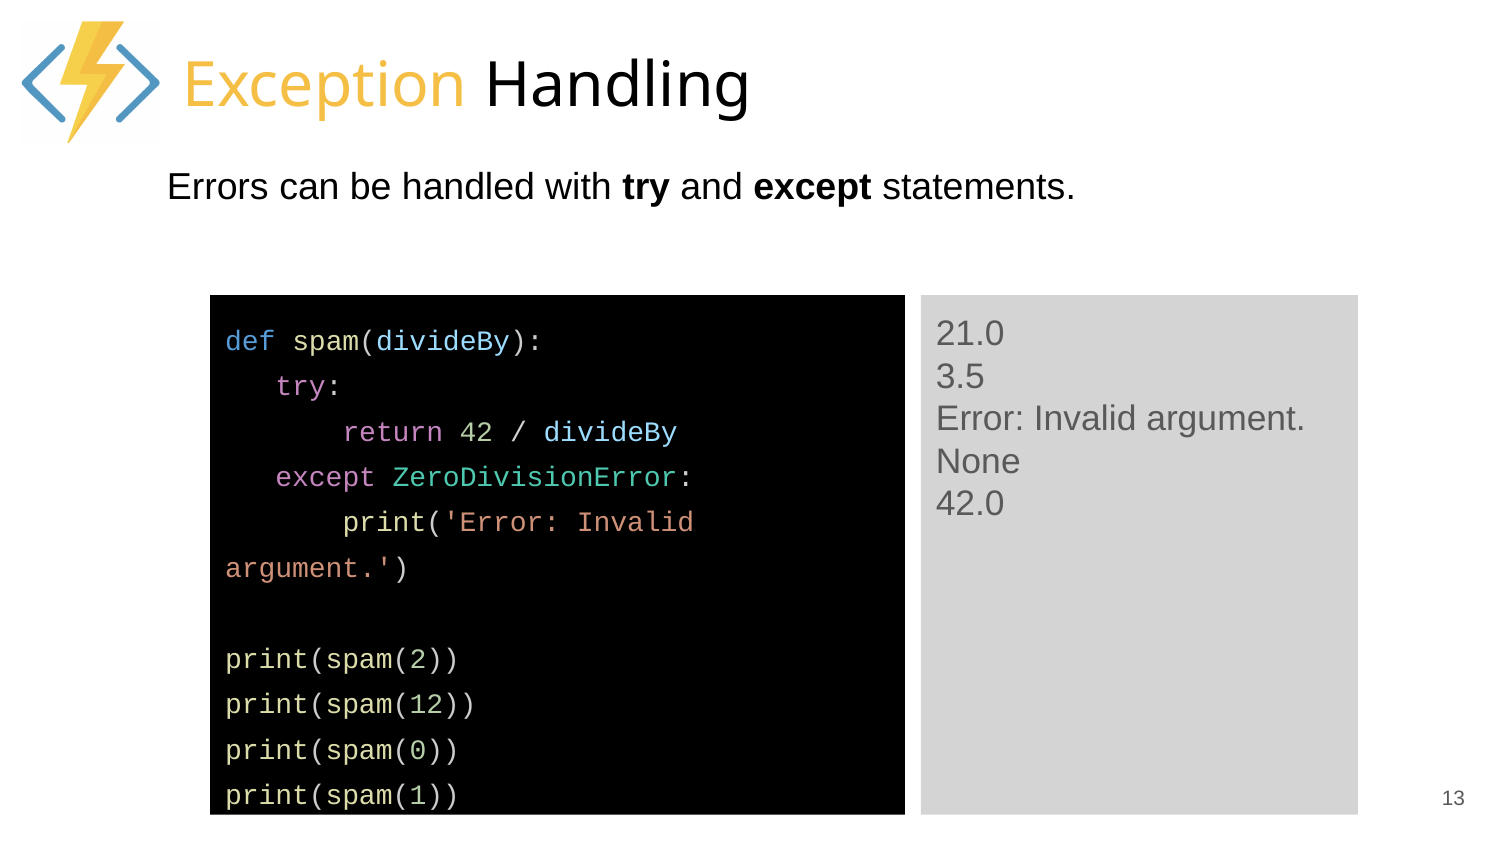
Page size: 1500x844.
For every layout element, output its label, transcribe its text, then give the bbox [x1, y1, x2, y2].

picture [20, 20, 162, 143]
text_box def spam(divideBy): try: return 42 / divideBy except ZeroDivisionError: print('Error: Invalid argument.') print(spam(2)) print(spam(12)) print(spam(0)) print(spam(1)) [210, 295, 905, 815]
text_box 21.0 3.5 Error: Invalid argument. None 42.0 [920, 295, 1358, 815]
text_box Errors can be handled with try and except statements. [151, 147, 1358, 269]
text_box Exception Handling [167, 42, 1418, 121]
slide_number 13 [1389, 764, 1480, 830]
